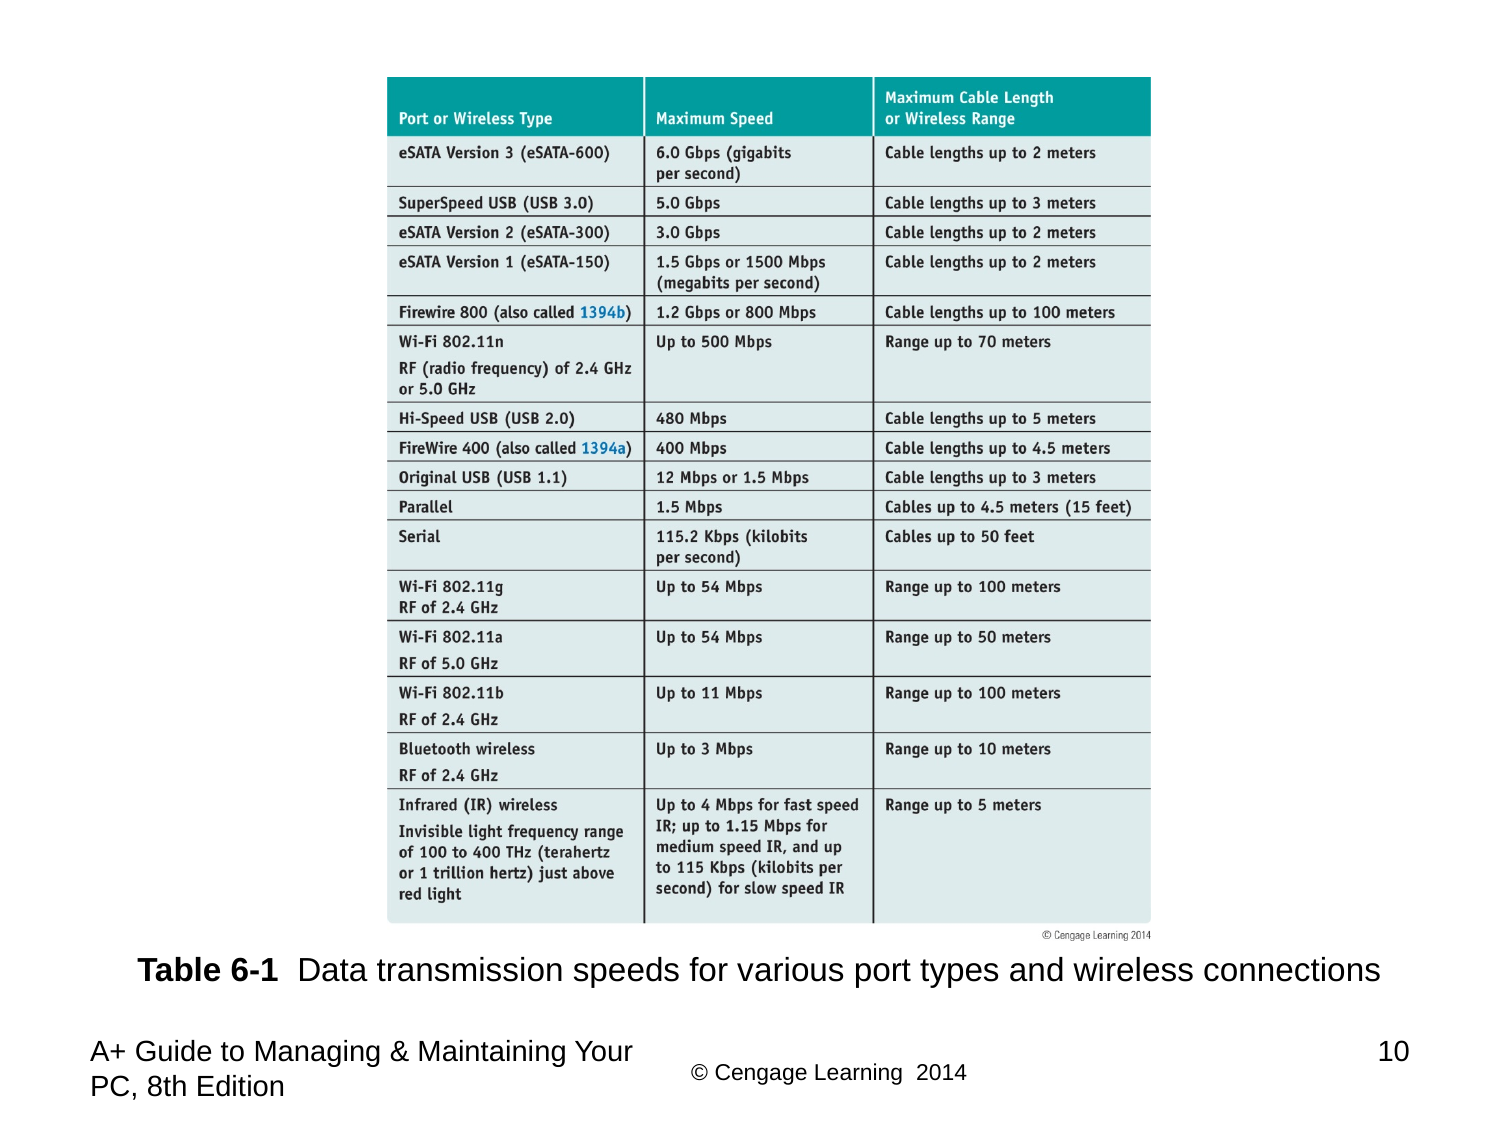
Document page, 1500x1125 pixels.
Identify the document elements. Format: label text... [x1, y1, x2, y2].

text_box Table 6-1 Data transmission speeds for various port types and wireless connections [122, 940, 1398, 995]
picture [387, 76, 1151, 941]
slide_number 10 [1074, 1024, 1426, 1103]
footer A+ Guide to Managing & Maintaining Your PC, 8th Edition [74, 1024, 676, 1103]
